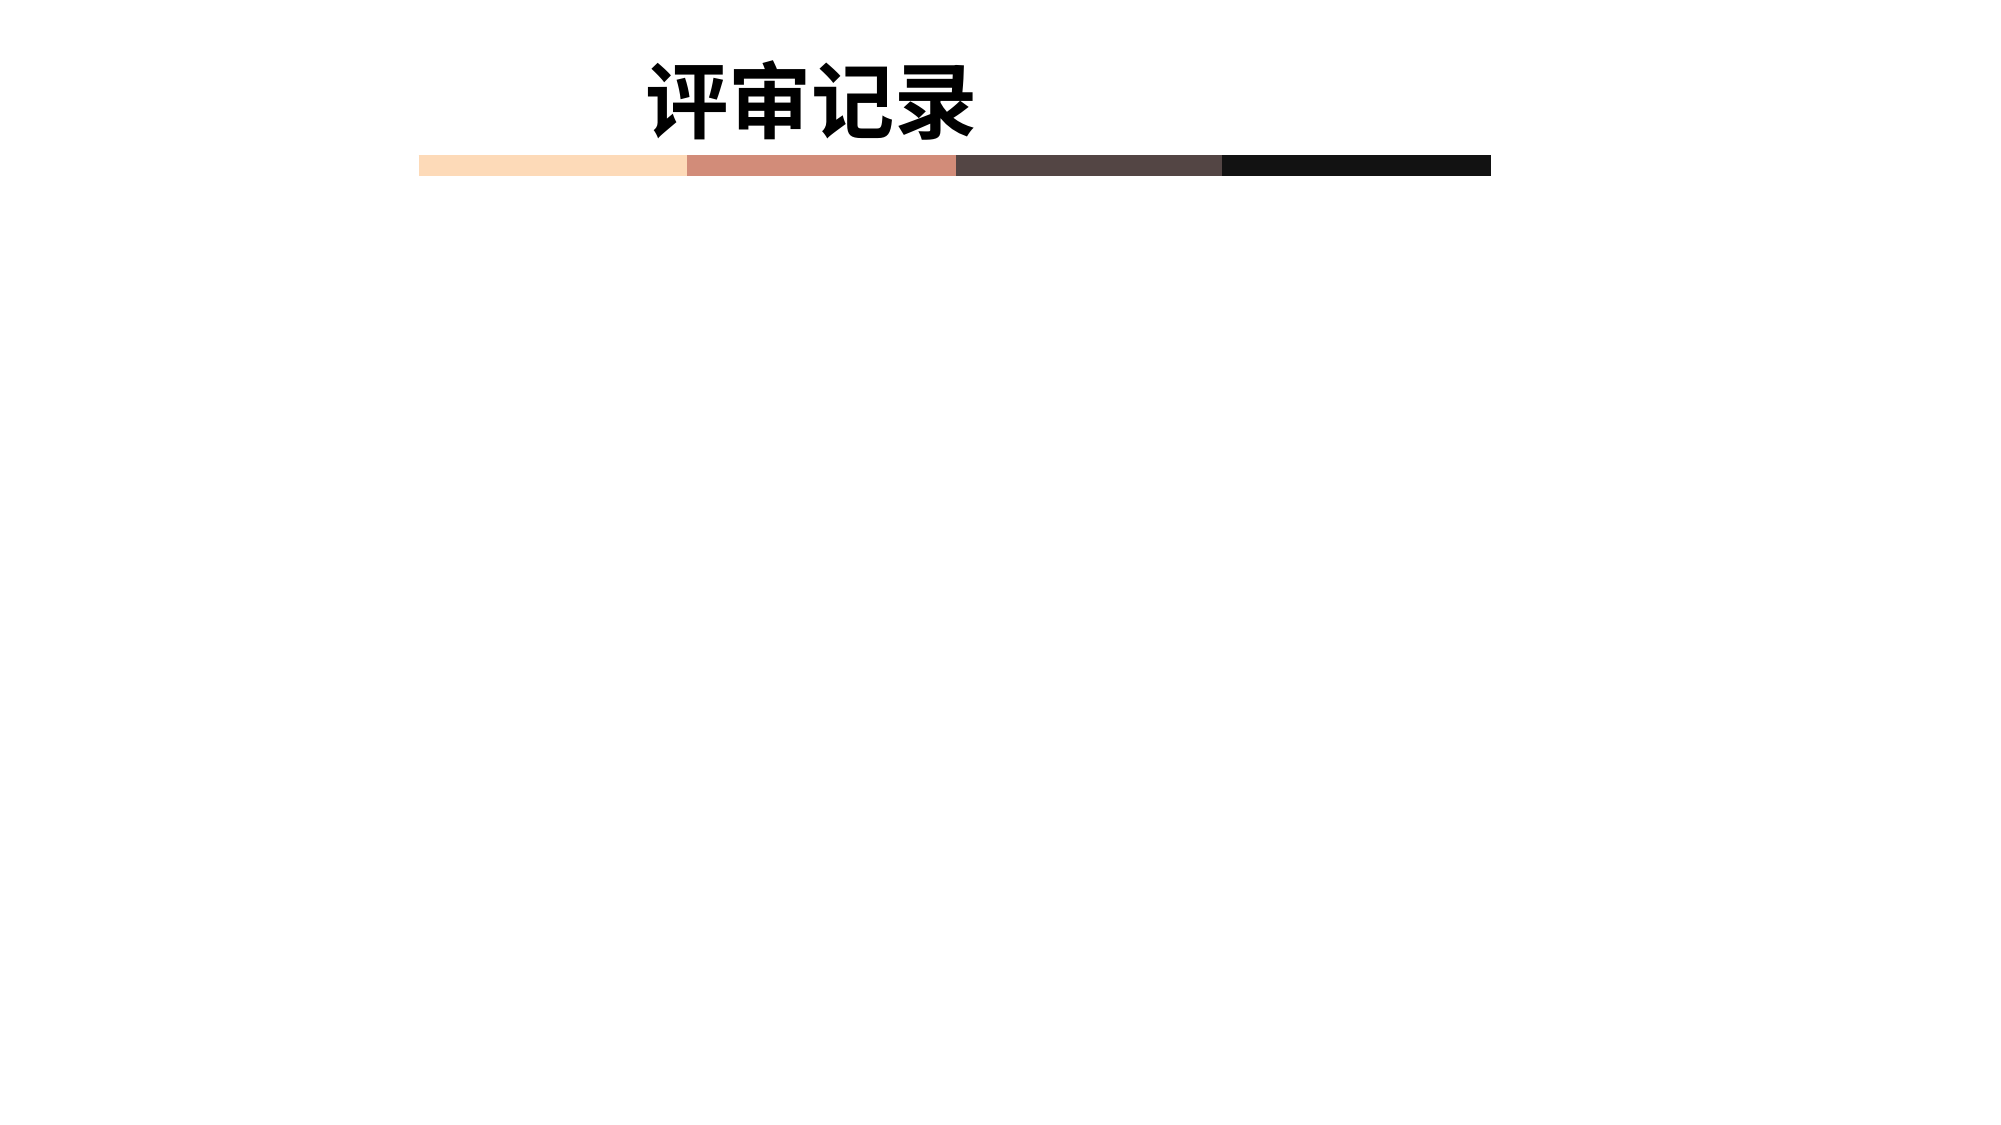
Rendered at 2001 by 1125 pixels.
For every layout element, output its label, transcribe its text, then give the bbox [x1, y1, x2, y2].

list 评审记录 [630, 52, 1347, 113]
